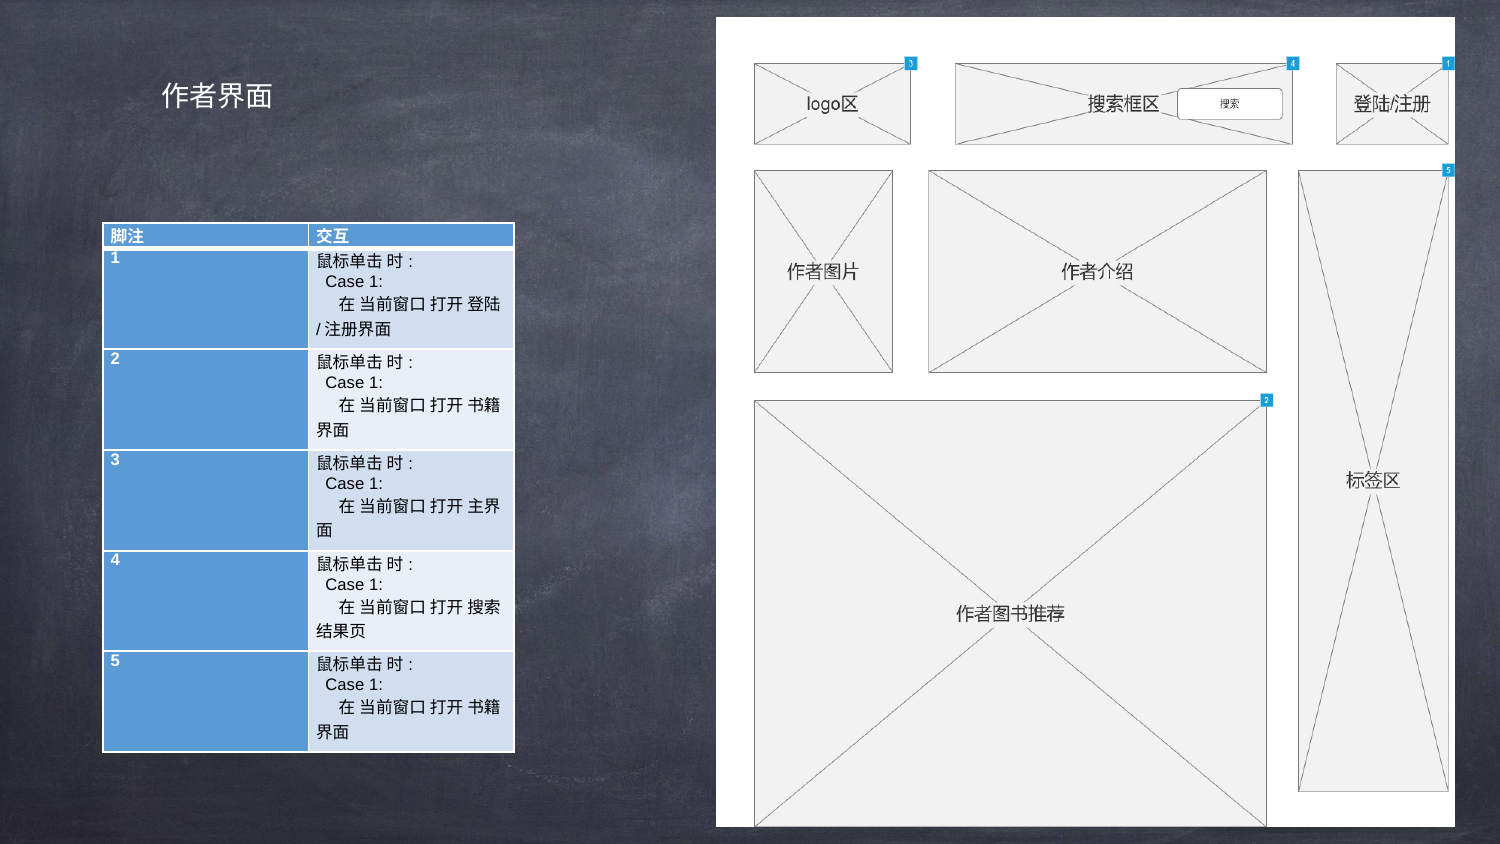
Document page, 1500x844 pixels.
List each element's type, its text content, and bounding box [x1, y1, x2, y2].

table_cell 鼠标单击 时: Case 1: 在 当前窗口 打开 书籍界面 [309, 350, 513, 449]
text_box 作者界面 [146, 70, 446, 120]
table_cell 1 [104, 251, 308, 348]
table_cell 3 [104, 451, 308, 550]
picture [0, 0, 1500, 844]
table_header 交互 [309, 224, 513, 246]
table_cell 5 [104, 652, 308, 751]
table_cell 鼠标单击 时: Case 1: 在 当前窗口 打开 搜索结果页 [309, 552, 513, 650]
table_cell 4 [104, 552, 308, 650]
table_cell 鼠标单击 时: Case 1: 在 当前窗口 打开 主界面 [309, 451, 513, 550]
table_cell 鼠标单击 时: Case 1: 在 当前窗口 打开 登陆/注册界面 [309, 251, 513, 348]
table_cell 鼠标单击 时: Case 1: 在 当前窗口 打开 书籍界面 [309, 652, 513, 751]
table_header 脚注 [104, 224, 308, 246]
table_cell 2 [104, 350, 308, 449]
